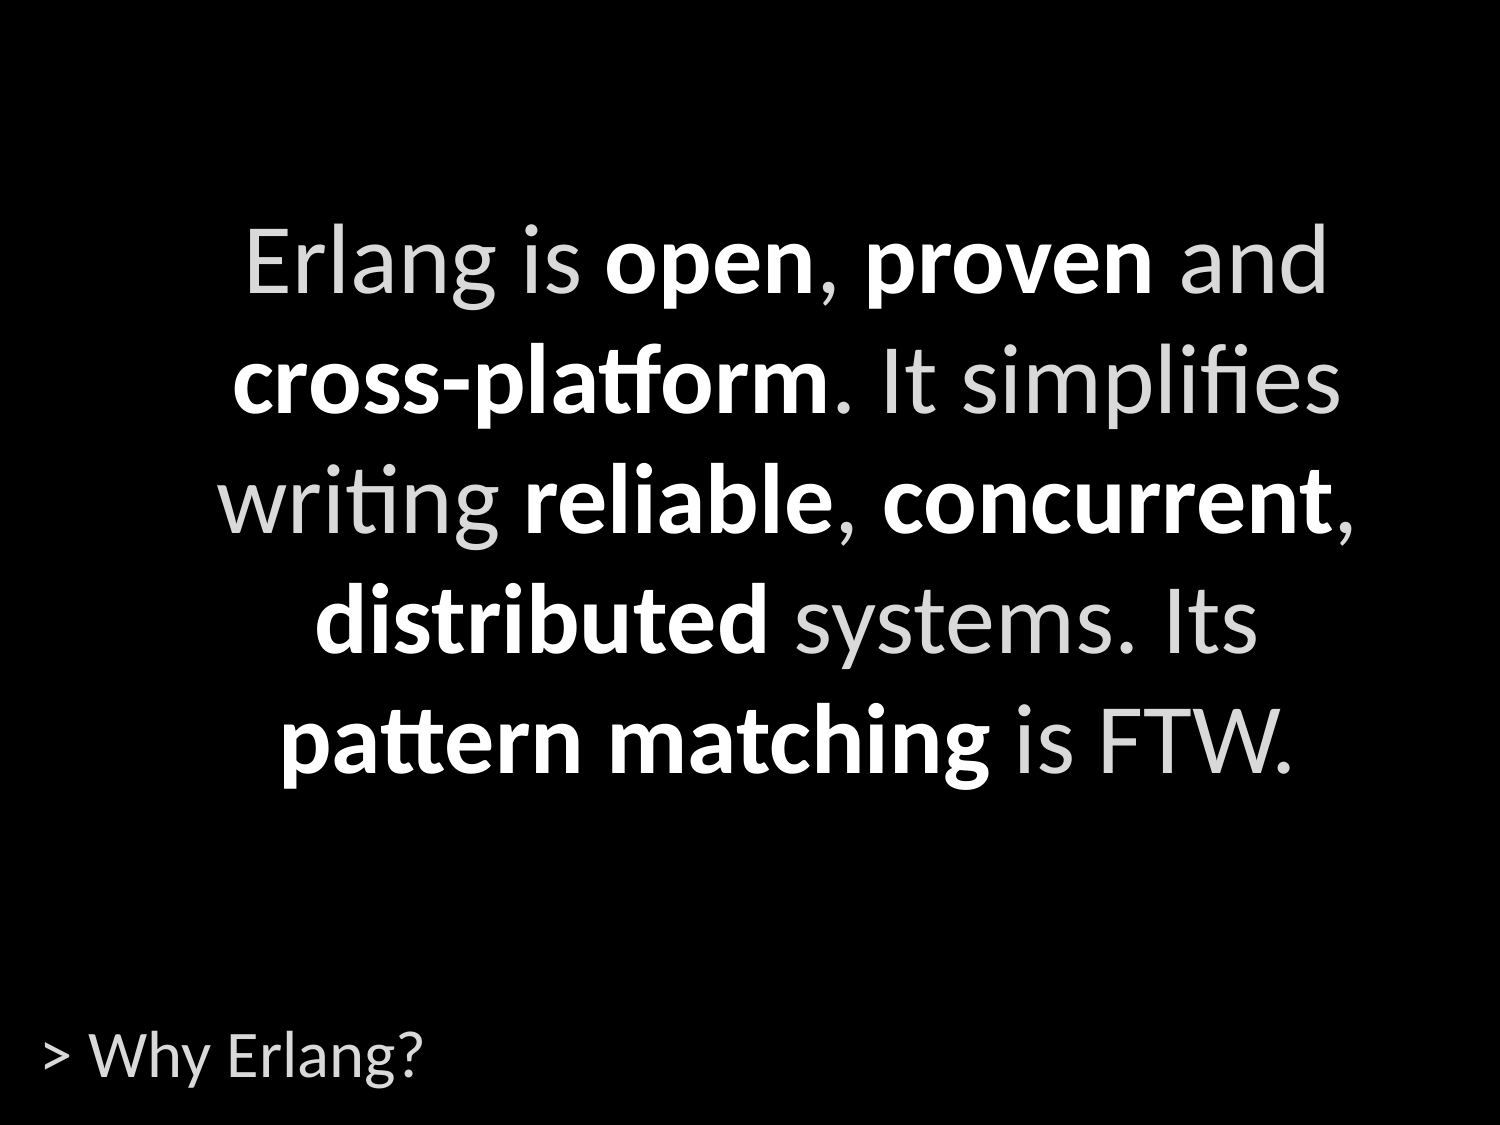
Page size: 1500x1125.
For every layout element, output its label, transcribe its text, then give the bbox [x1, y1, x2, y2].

title > Why Erlang? [24, 999, 1475, 1113]
text_box Erlang is open, proven and cross-platform. It simplifies writing reliable, concurrent, distributed systems. Its pattern matching is FTW. [125, 186, 1375, 846]
